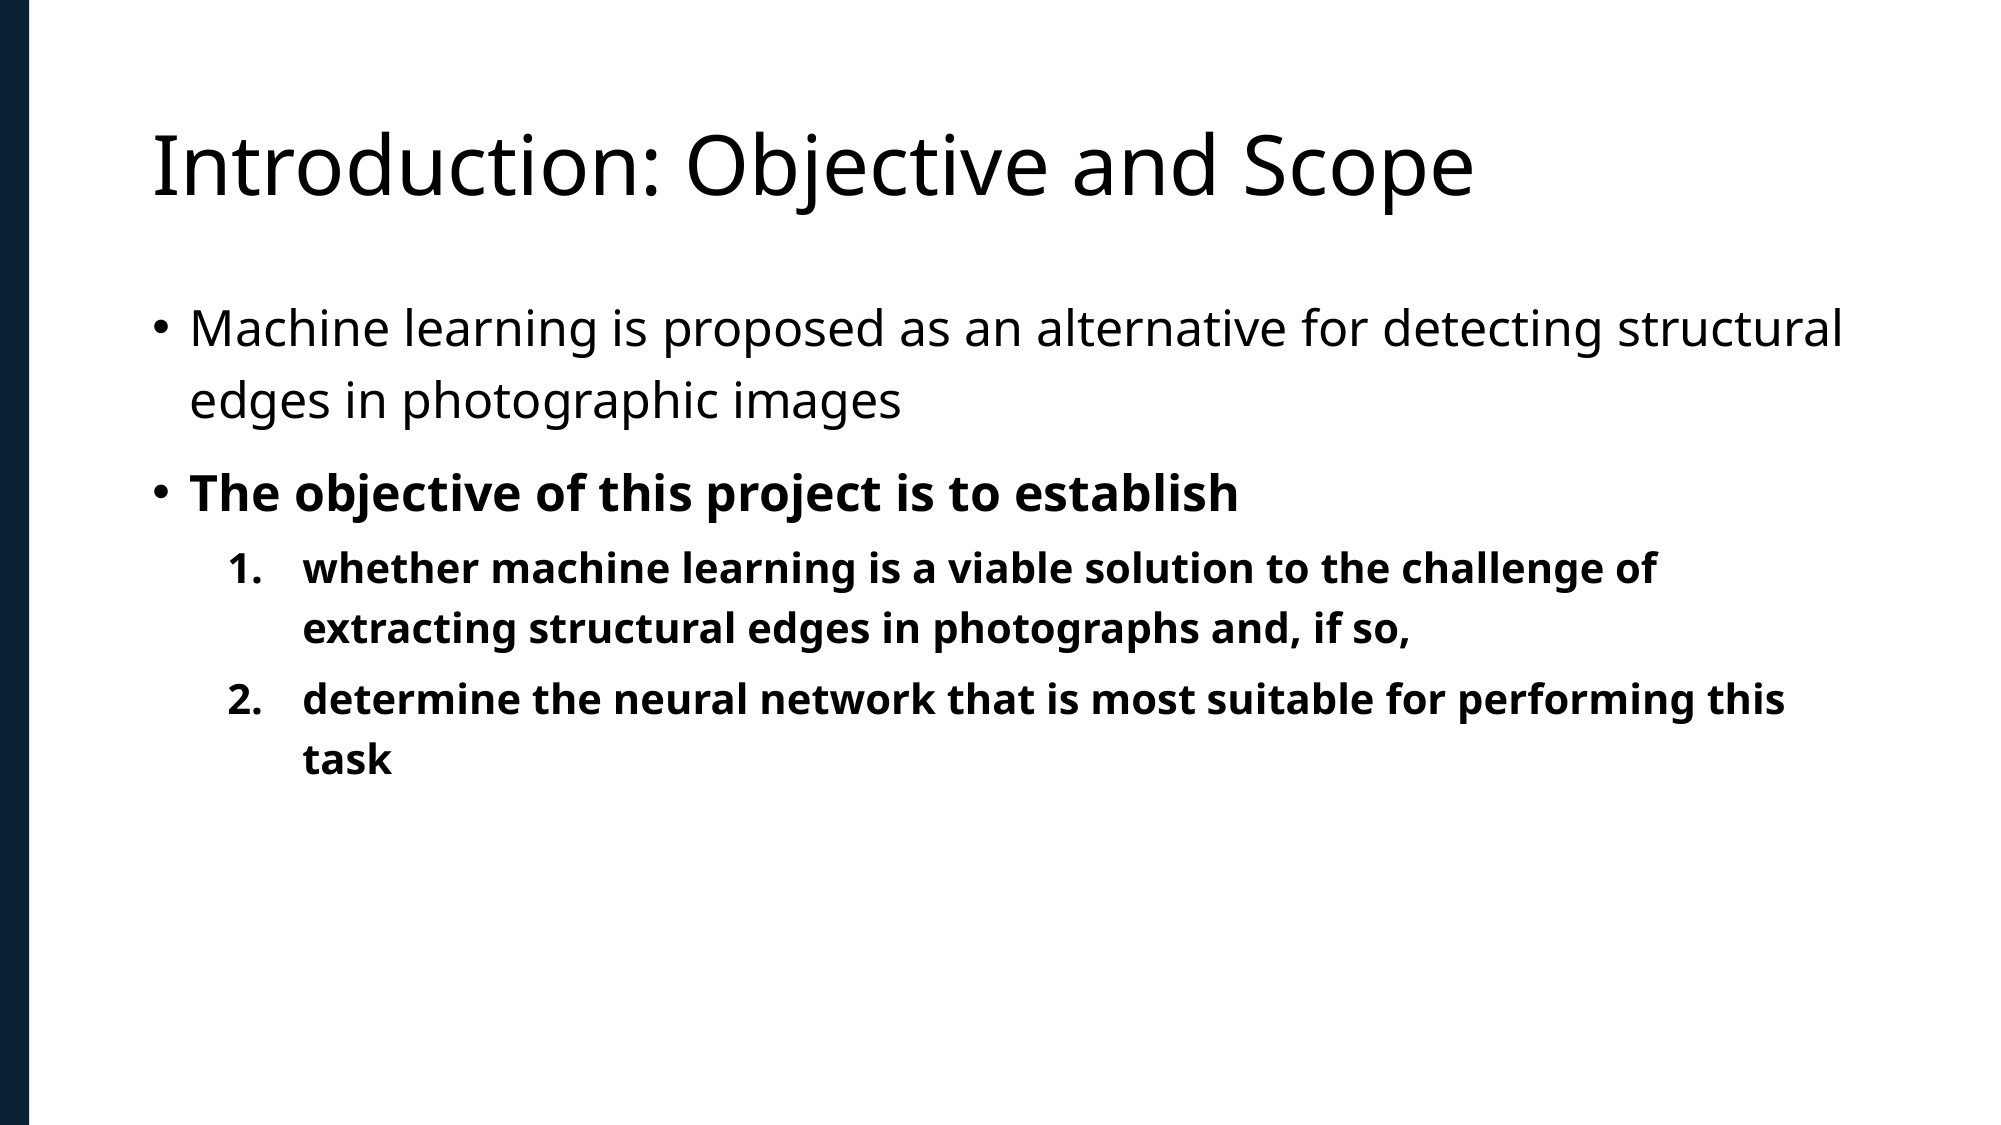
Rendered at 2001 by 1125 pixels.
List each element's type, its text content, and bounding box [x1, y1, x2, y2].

list Machine learning is proposed as an alternative for detecting structural edges in photographic images The objective of this project is to establish whether machine learning is a viable solution to the challenge of extracting structural edges in photographs and, if so, determine the neural network that is most suitable for performing this task [137, 277, 1863, 992]
title Introduction: Objective and Scope [137, 59, 1863, 277]
text_box [0, 0, 30, 1125]
